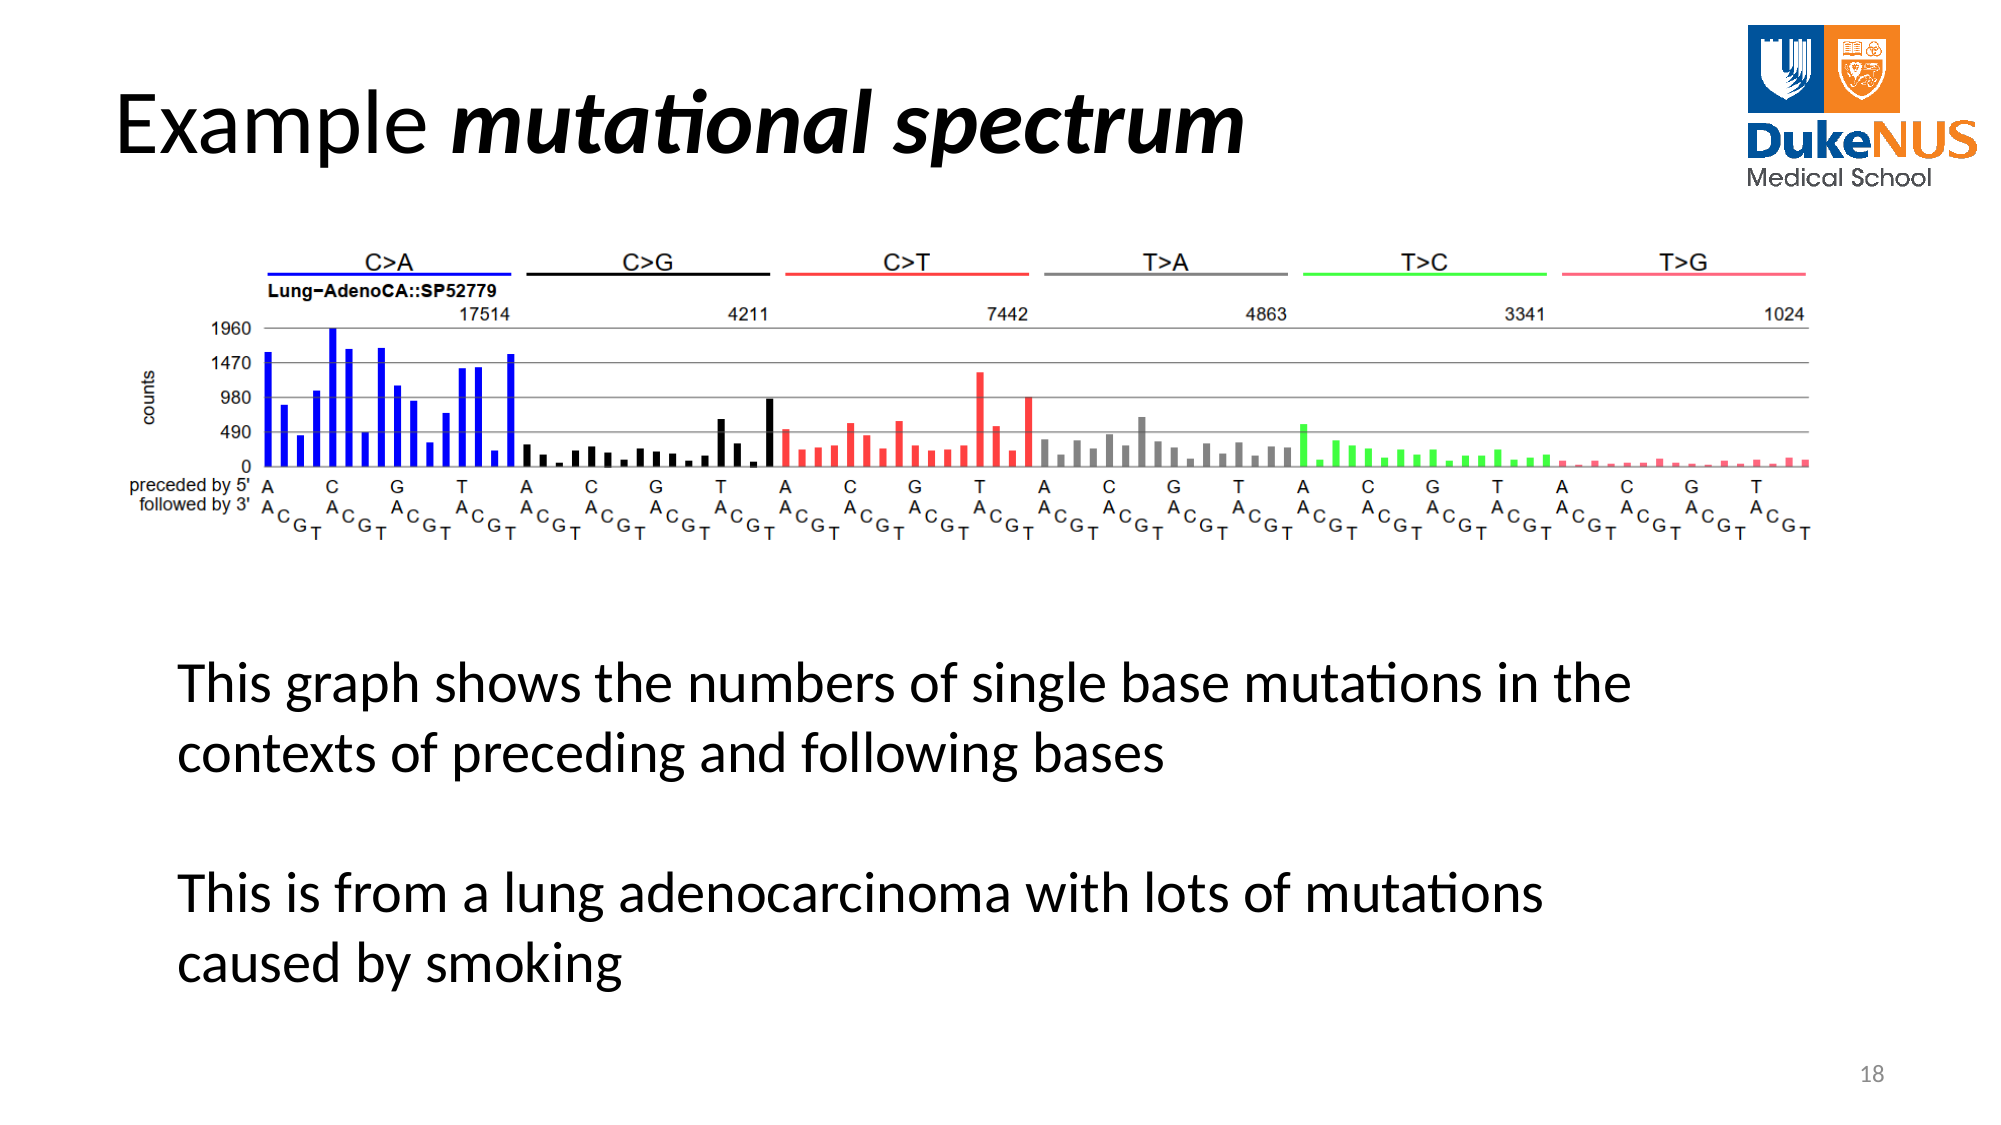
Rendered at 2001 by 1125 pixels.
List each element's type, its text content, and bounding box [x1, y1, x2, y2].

slide_number 18 [1433, 1042, 1900, 1103]
picture [124, 224, 1826, 546]
text_box This graph shows the numbers of single base mutations in the contexts of preceding and following bases This is from a lung adenocarcinoma with lots of mutations caused by smoking [162, 636, 1738, 1002]
picture [1737, 12, 1978, 189]
title Example mutational spectrum [99, 45, 1900, 189]
